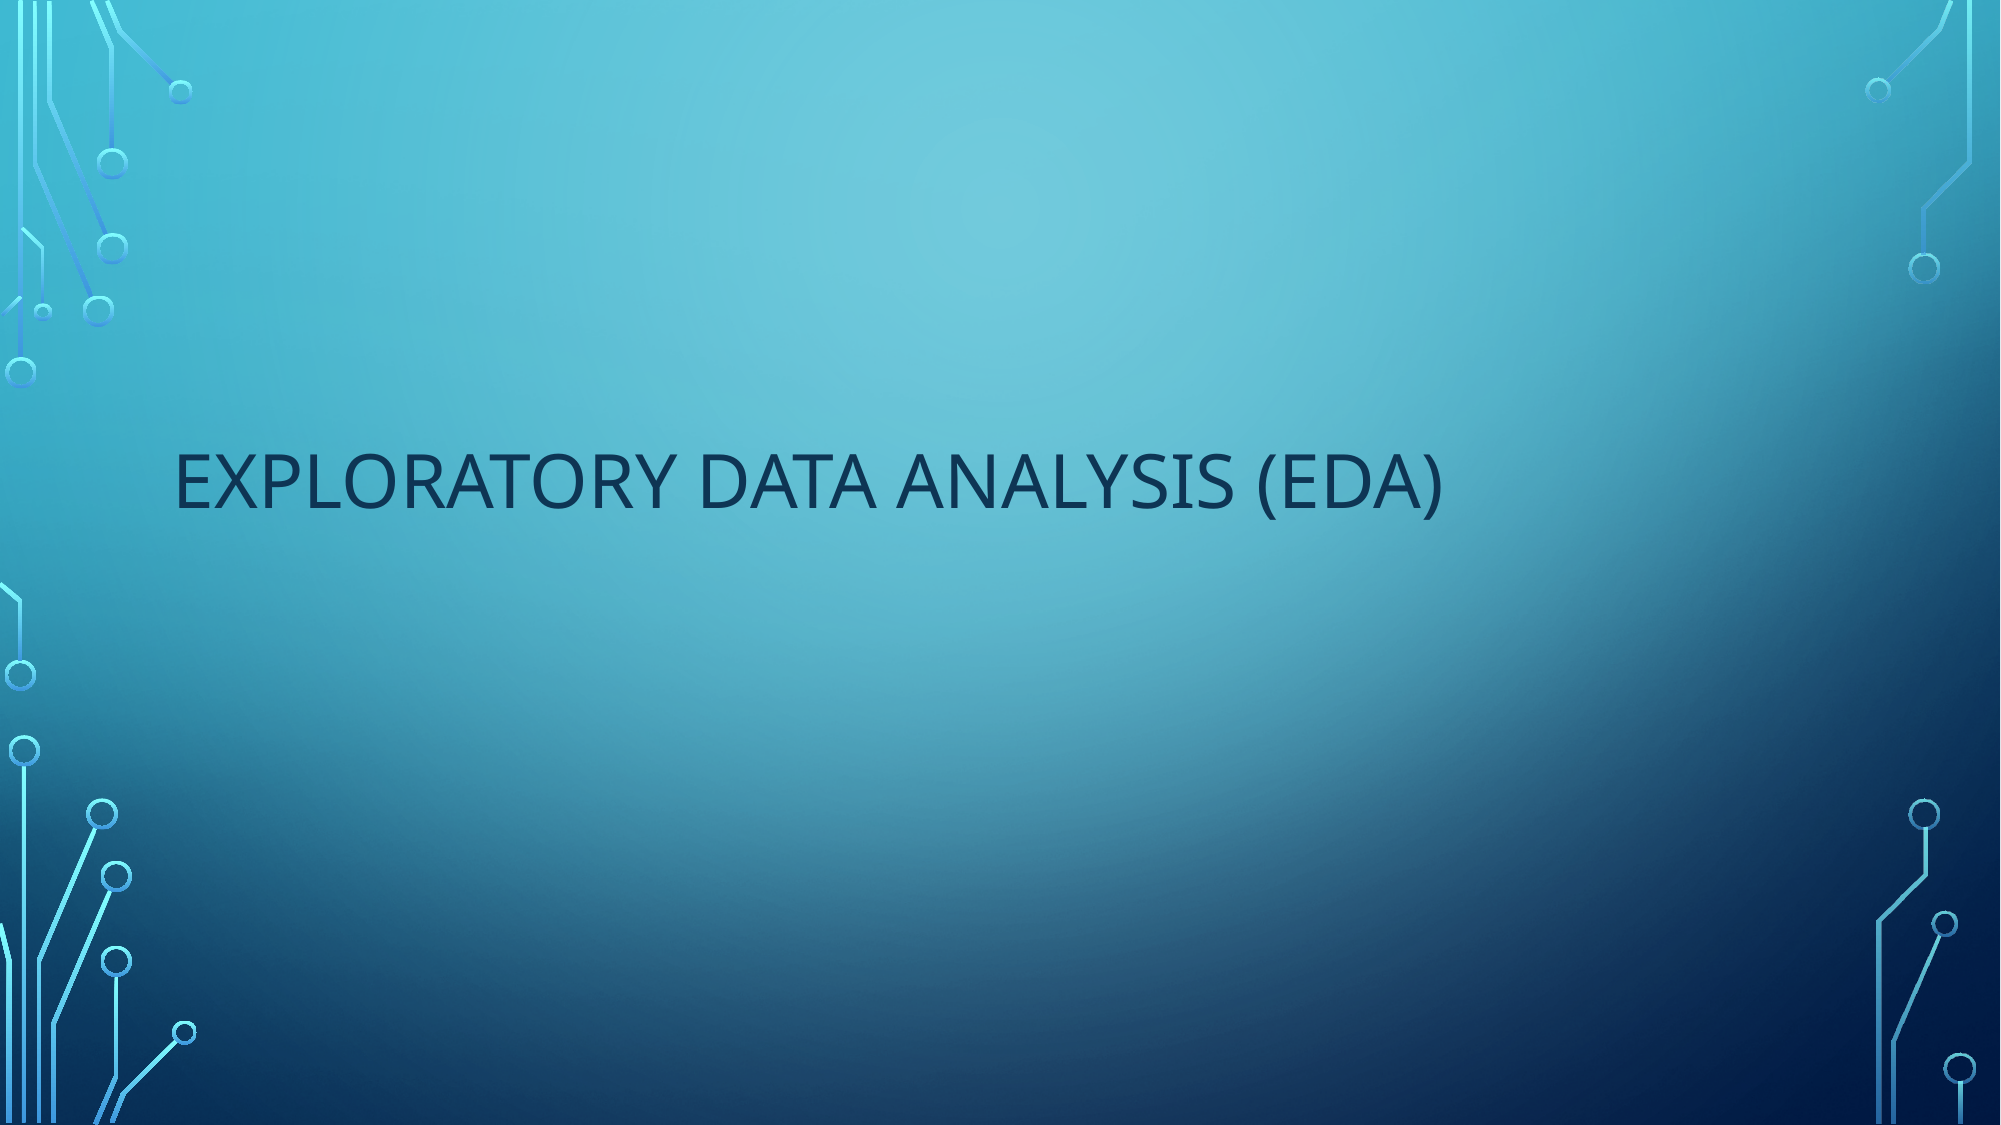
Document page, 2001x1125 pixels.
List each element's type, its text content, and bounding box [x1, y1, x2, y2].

title Exploratory Data Analysis (EDA) [157, 363, 1783, 606]
